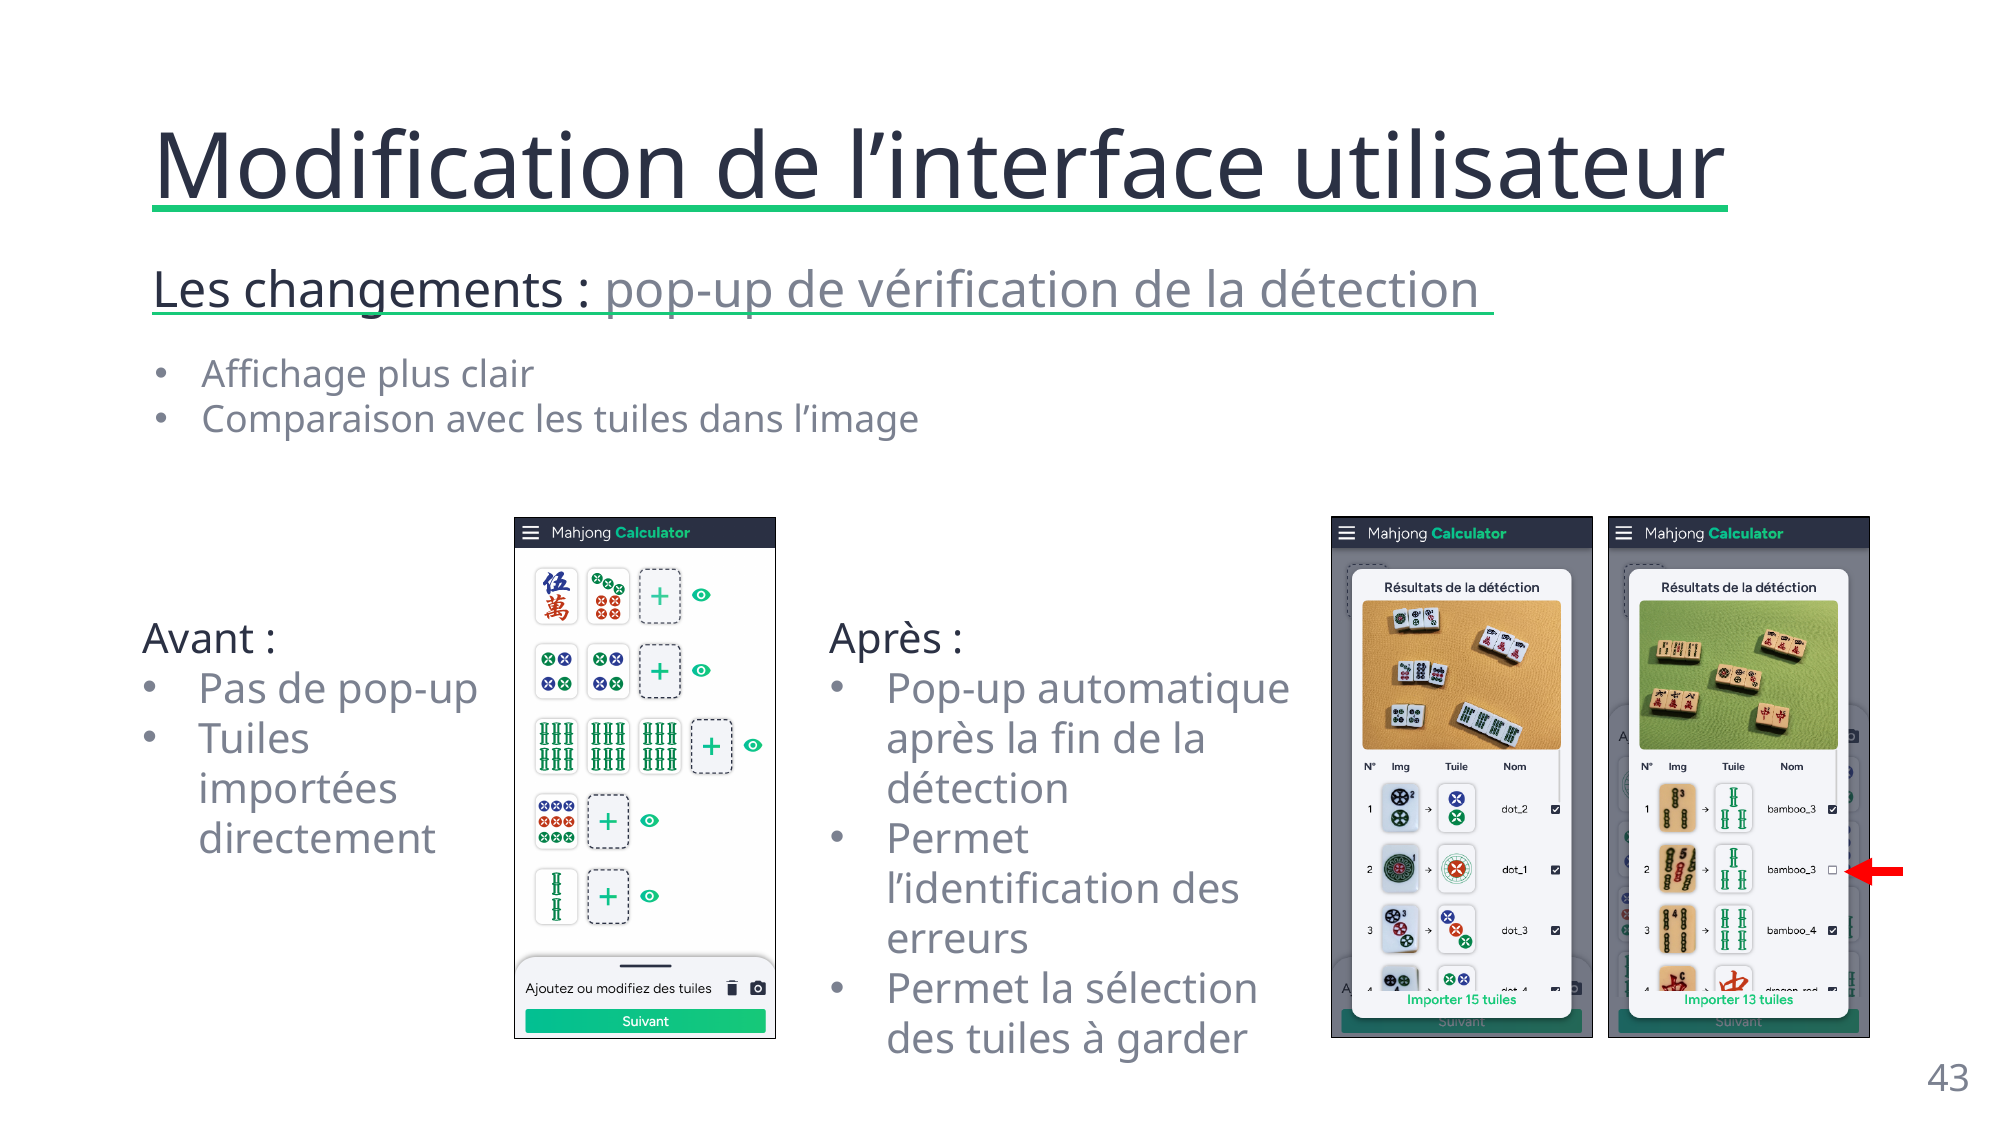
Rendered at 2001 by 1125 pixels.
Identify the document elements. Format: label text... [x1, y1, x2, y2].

picture [1331, 517, 1592, 1038]
text_box Après : Pop-up automatique après la fin de la détection Permet l’identification des erreurs Permet la sélection des tuiles à garder [815, 604, 1321, 1070]
picture [515, 517, 776, 1038]
text_box Les changements : pop-up de vérification de la détection [137, 257, 1707, 338]
text_box Affichage plus clair Comparaison avec les tuiles dans l’image [139, 342, 1162, 538]
text_box Avant : Pas de pop-up Tuiles importées directement [127, 604, 514, 869]
slide_number 43 [1535, 1049, 1986, 1110]
title Modification de l’interface utilisateur [137, 59, 1863, 278]
picture [1608, 517, 1869, 1038]
